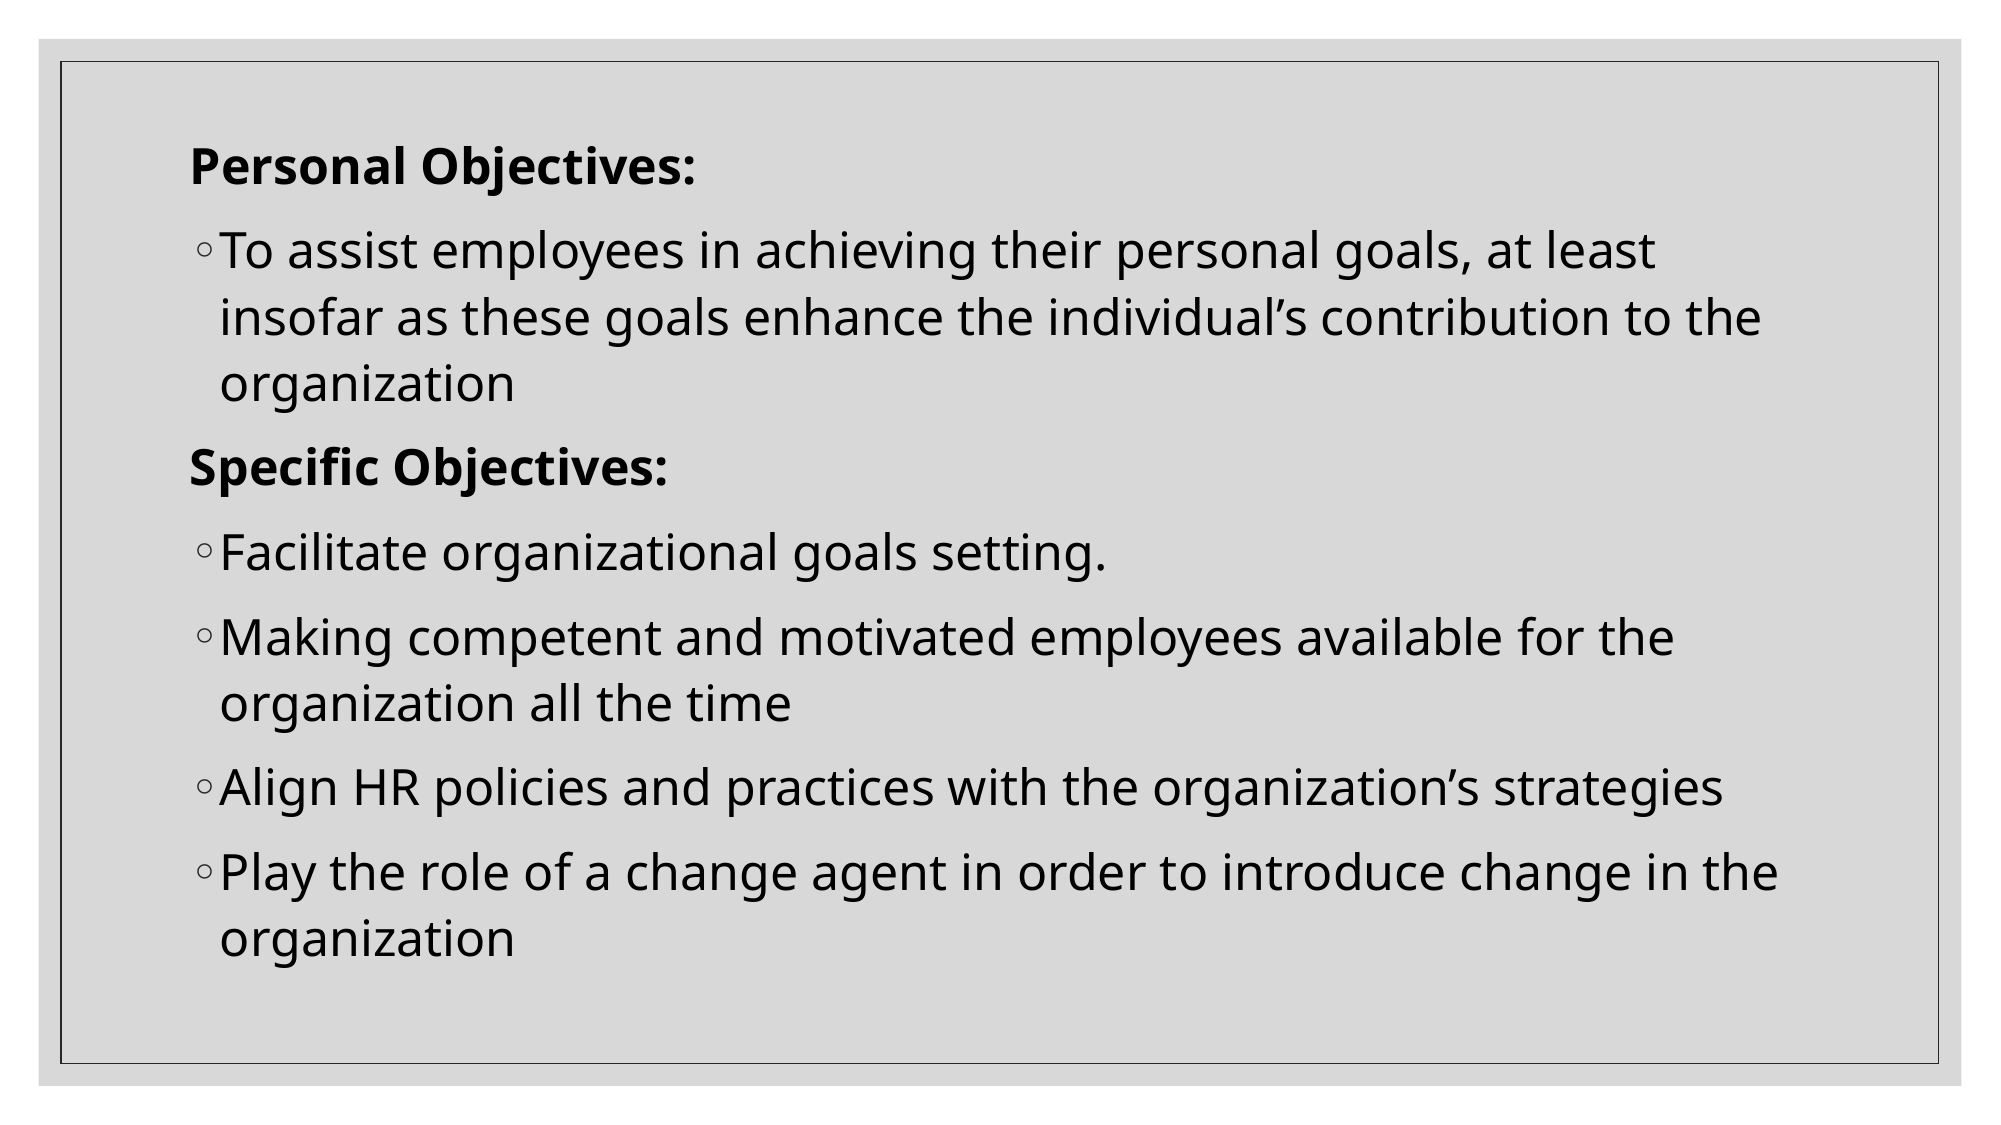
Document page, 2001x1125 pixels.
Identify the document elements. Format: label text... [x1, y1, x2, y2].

list Personal Objectives: To assist employees in achieving their personal goals, at least insofar as these goals enhance the individual’s contribution to the organization Specific Objectives: Facilitate organizational goals setting. Making competent and motivated employees available for the organization all the time Align HR policies and practices with the organization’s strategies Play the role of a change agent in order to introduce change in the organization [174, 120, 1825, 977]
